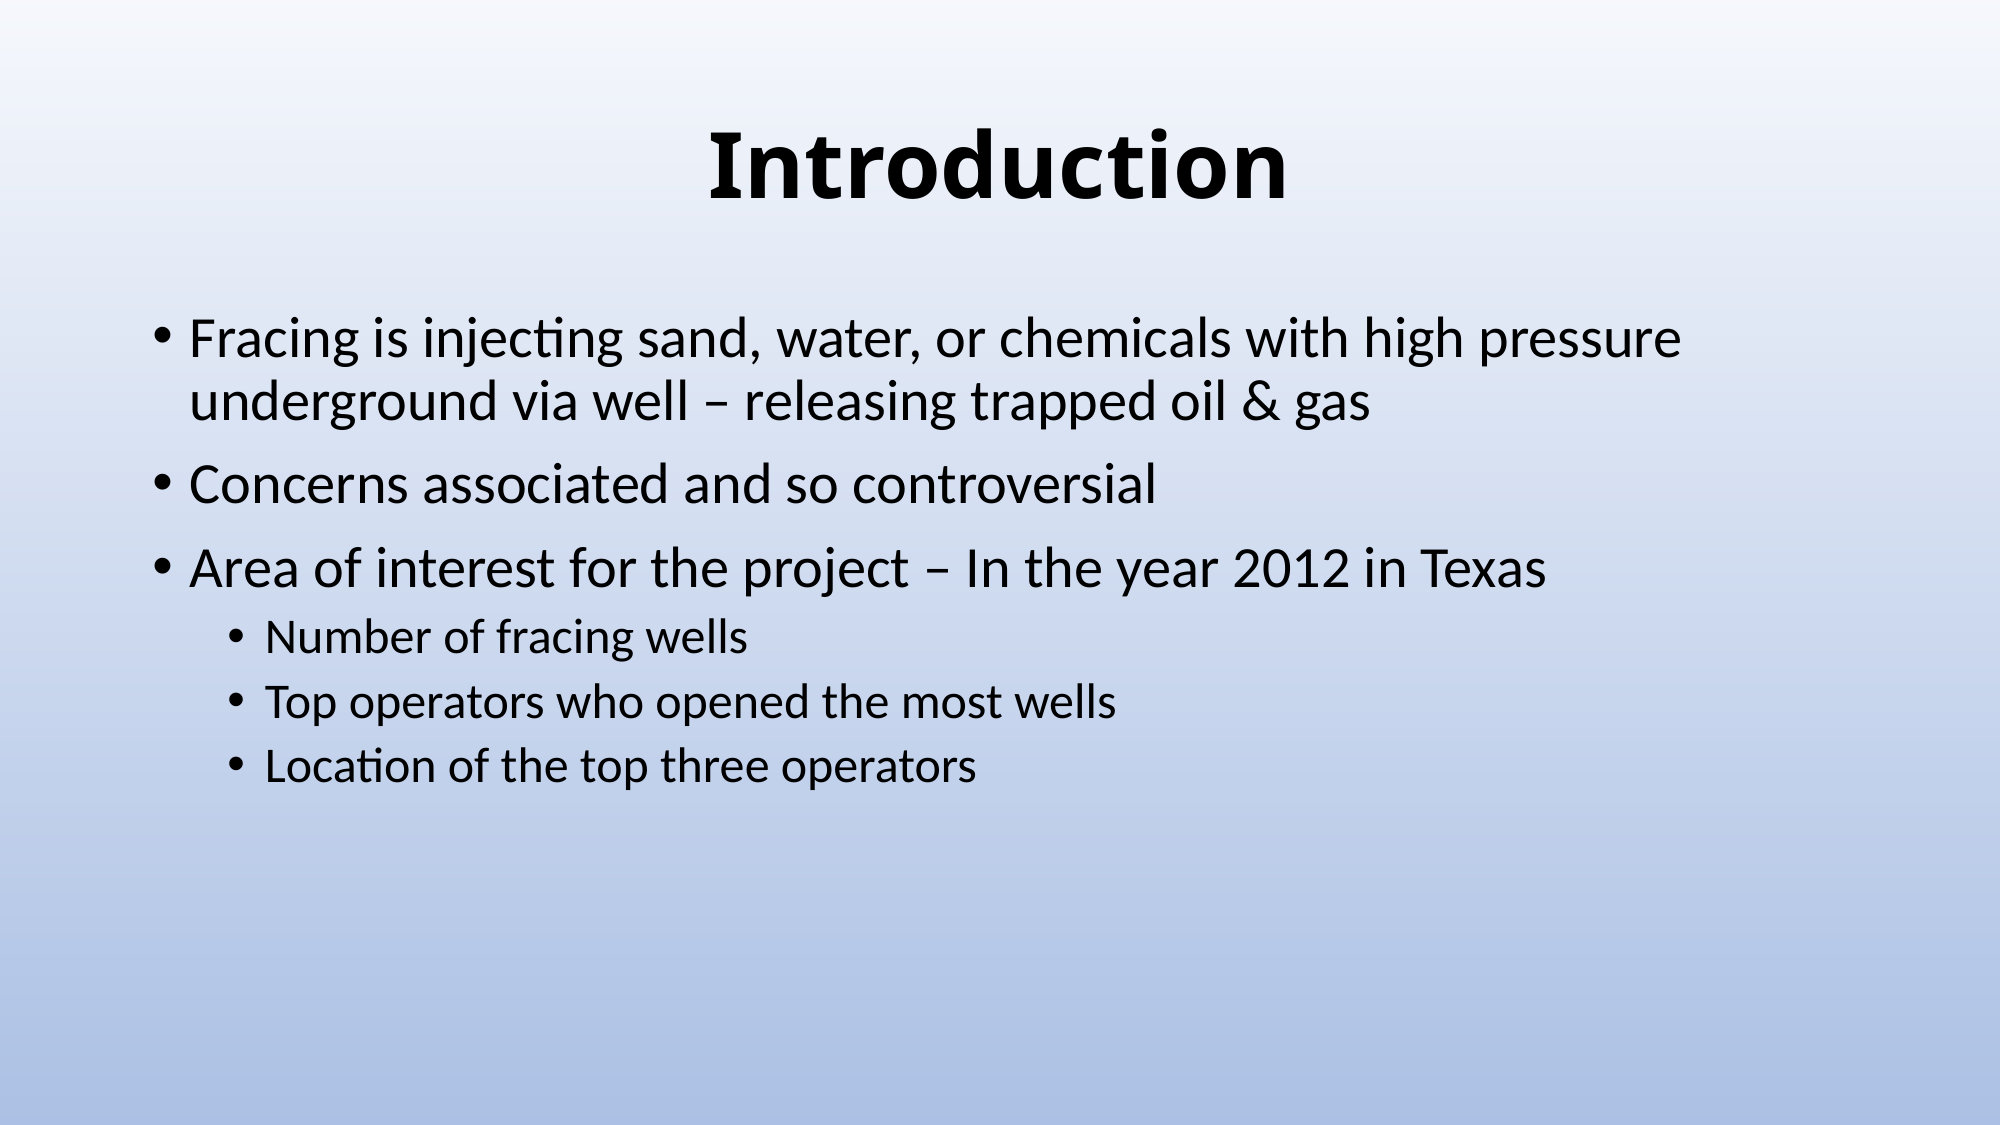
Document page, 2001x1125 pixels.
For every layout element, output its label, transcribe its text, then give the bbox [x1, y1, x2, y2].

title Introduction [137, 59, 1863, 278]
list Fracing is injecting sand, water, or chemicals with high pressure underground via well – releasing trapped oil & gas Concerns associated and so controversial Area of interest for the project – In the year 2012 in Texas Number of fracing wells Top operators who opened the most wells Location of the top three operators [137, 299, 1863, 1014]
